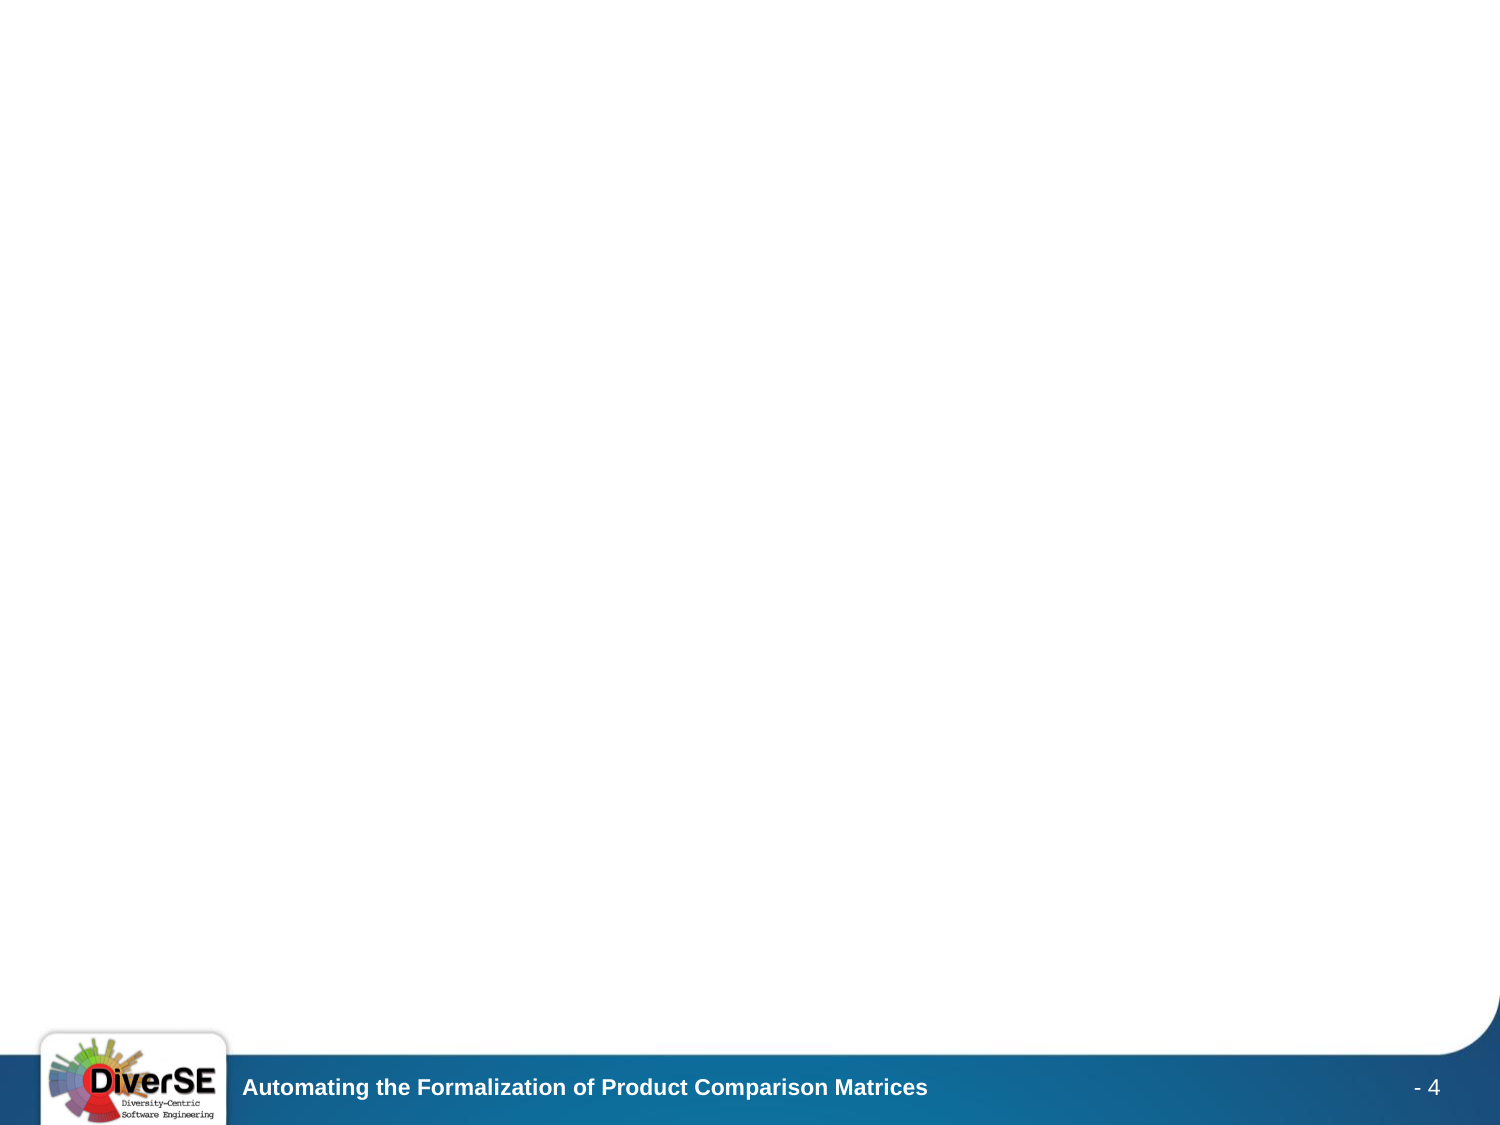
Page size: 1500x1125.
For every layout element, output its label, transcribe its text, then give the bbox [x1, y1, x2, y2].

slide_number - 4 [1413, 1064, 1500, 1110]
footer Automating the Formalization of Product Comparison Matrices [242, 1064, 1078, 1110]
picture [0, 947, 1500, 1125]
